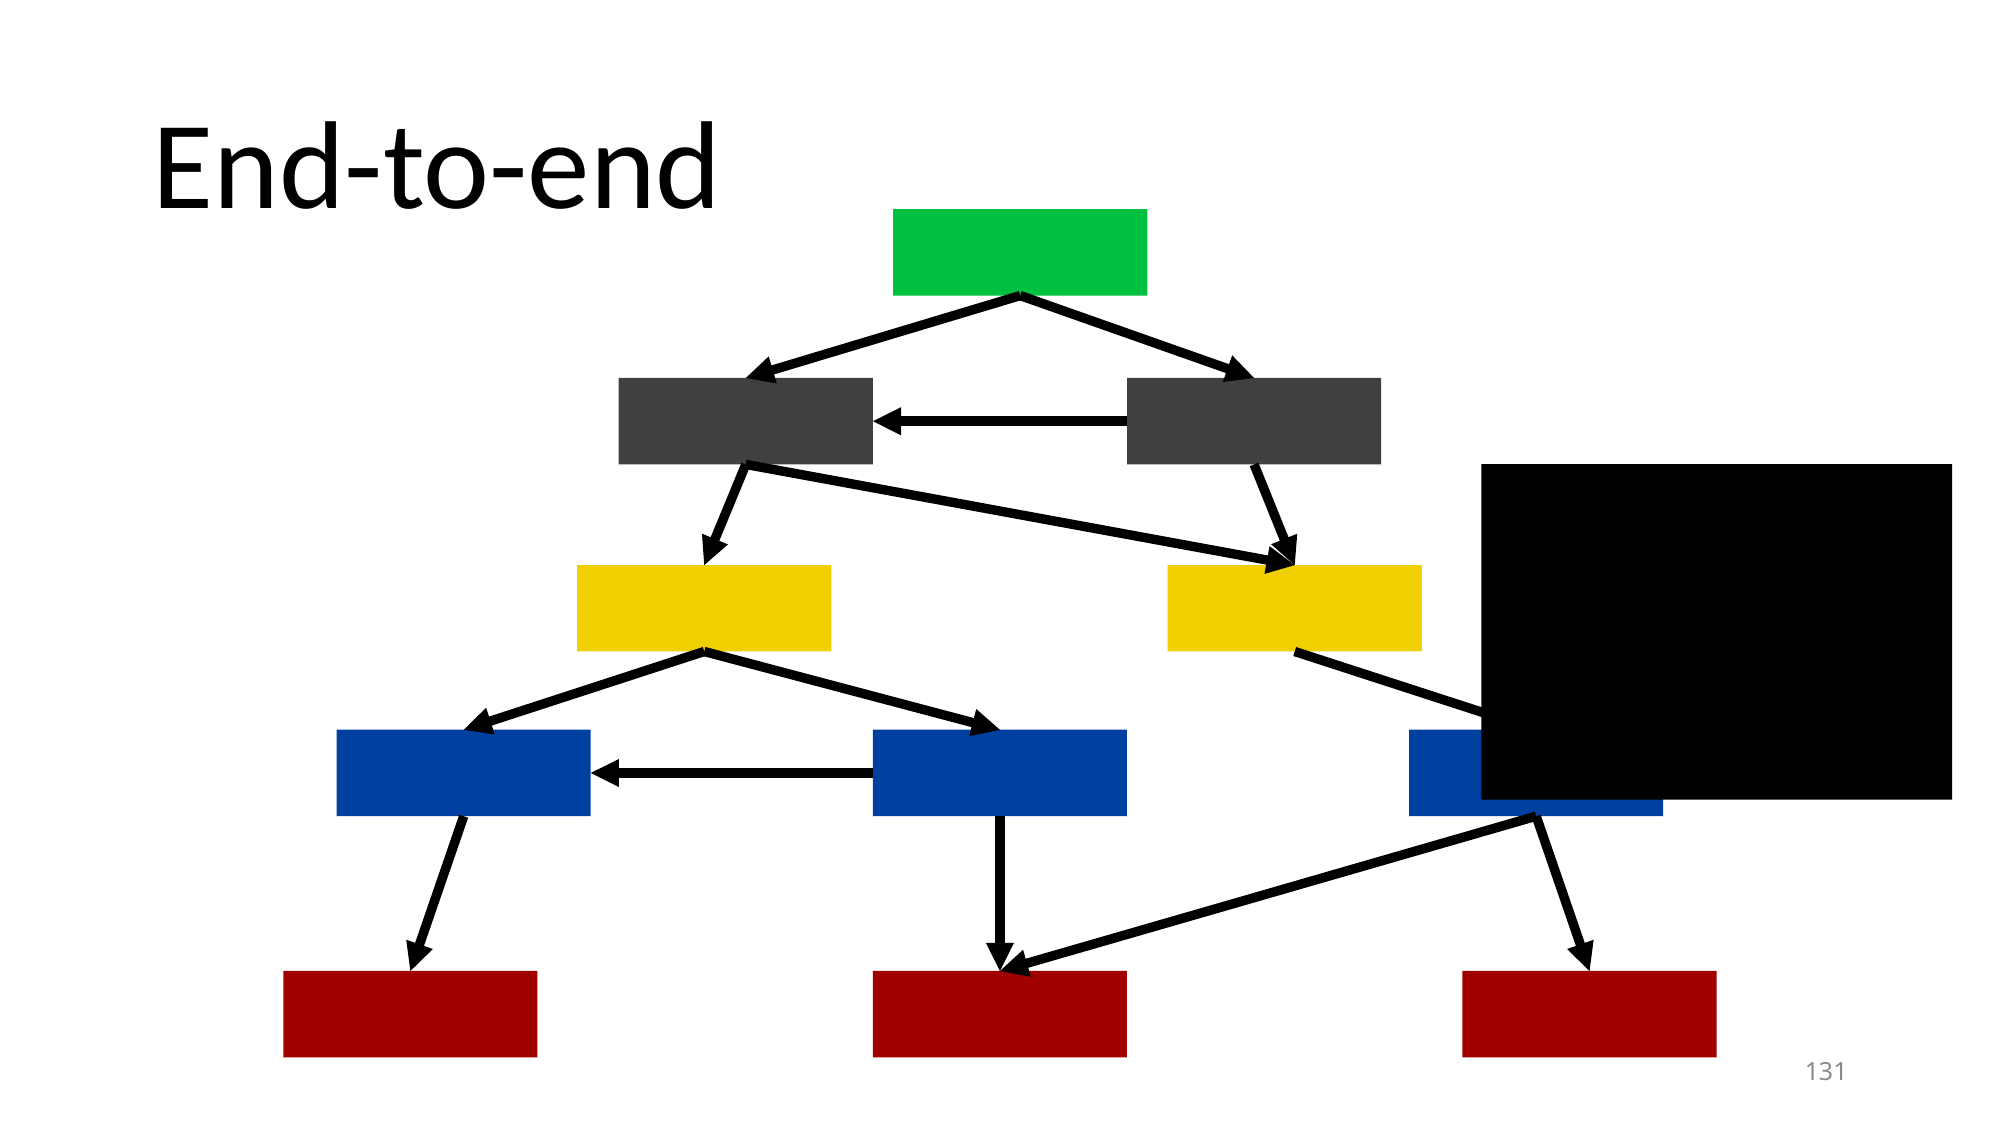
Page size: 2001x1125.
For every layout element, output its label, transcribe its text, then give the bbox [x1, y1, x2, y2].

slide_number 131 [1412, 1042, 1863, 1103]
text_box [283, 209, 1717, 1058]
title End-to-end [137, 59, 1863, 278]
text_box [1717, 463, 1953, 801]
